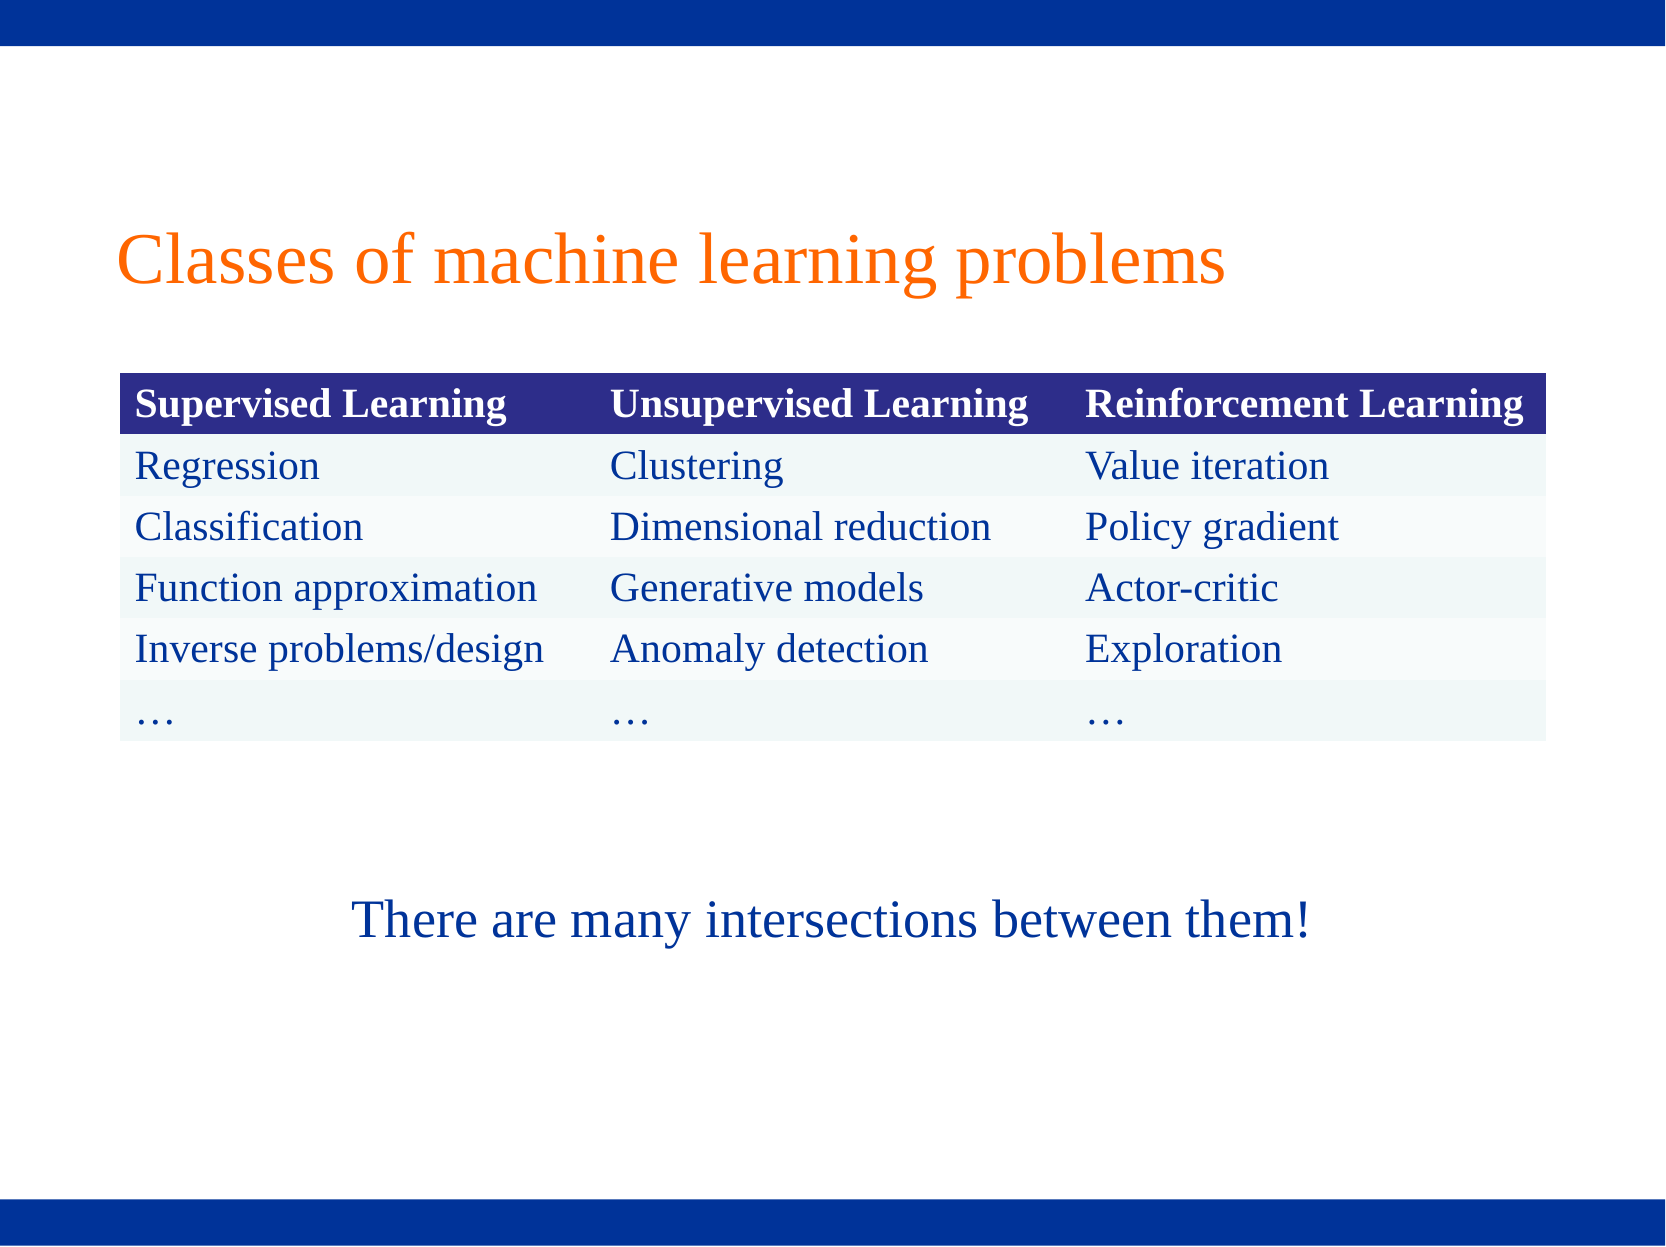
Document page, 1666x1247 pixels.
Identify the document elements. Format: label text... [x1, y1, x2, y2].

table_cell Clustering [595, 434, 1070, 496]
table_cell Classification [120, 496, 595, 557]
table_cell Dimensional reduction [595, 496, 1070, 557]
table_cell Exploration [1070, 618, 1546, 680]
table_header Reinforcement Learning [1070, 373, 1546, 434]
table_cell Function approximation [120, 557, 595, 618]
table_cell … [595, 680, 1070, 741]
table_cell Generative models [595, 557, 1070, 618]
table_header Unsupervised Learning [595, 373, 1070, 434]
title Classes of machine learning problems [100, 150, 1288, 358]
text_box There are many intersections between them! [336, 876, 1329, 956]
table_cell Actor-critic [1070, 557, 1546, 618]
table_cell Value iteration [1070, 434, 1546, 496]
table_cell … [1070, 680, 1546, 741]
table_cell Anomaly detection [595, 618, 1070, 680]
table_cell Inverse problems/design [120, 618, 595, 680]
table_cell … [120, 680, 595, 741]
table_cell Regression [120, 434, 595, 496]
footer [575, 1151, 1103, 1235]
table_header Supervised Learning [120, 373, 595, 434]
table_cell Policy gradient [1070, 496, 1546, 557]
